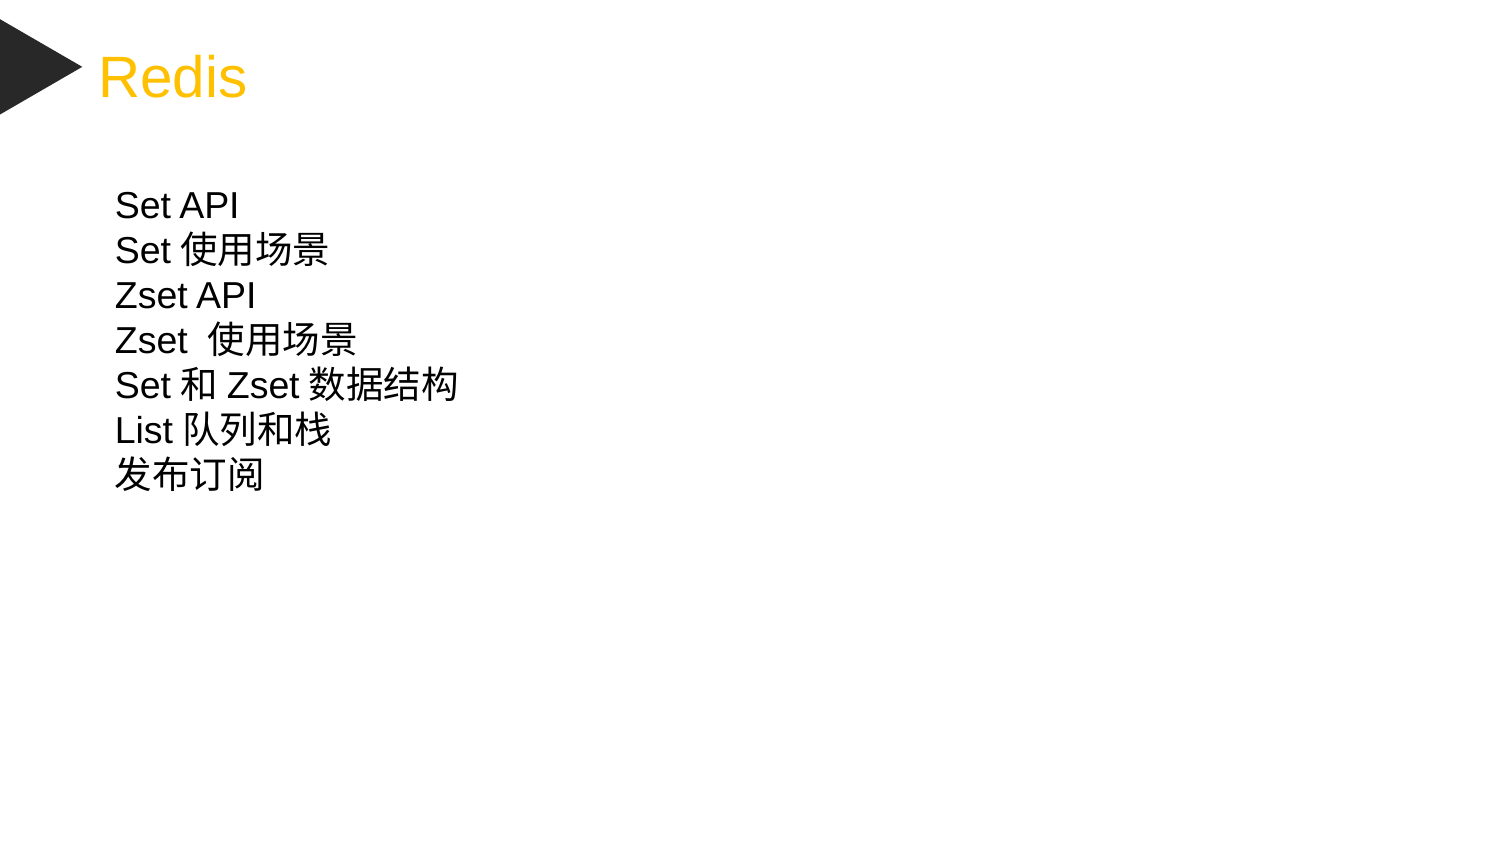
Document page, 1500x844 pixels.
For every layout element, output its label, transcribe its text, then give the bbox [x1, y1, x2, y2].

text_box Set API Set使用场景 Zset API Zset 使用场景 Set和Zset数据结构 List队列和栈 发布订阅 [100, 173, 750, 549]
text_box [0, 19, 83, 115]
text_box Redis [83, 32, 263, 117]
